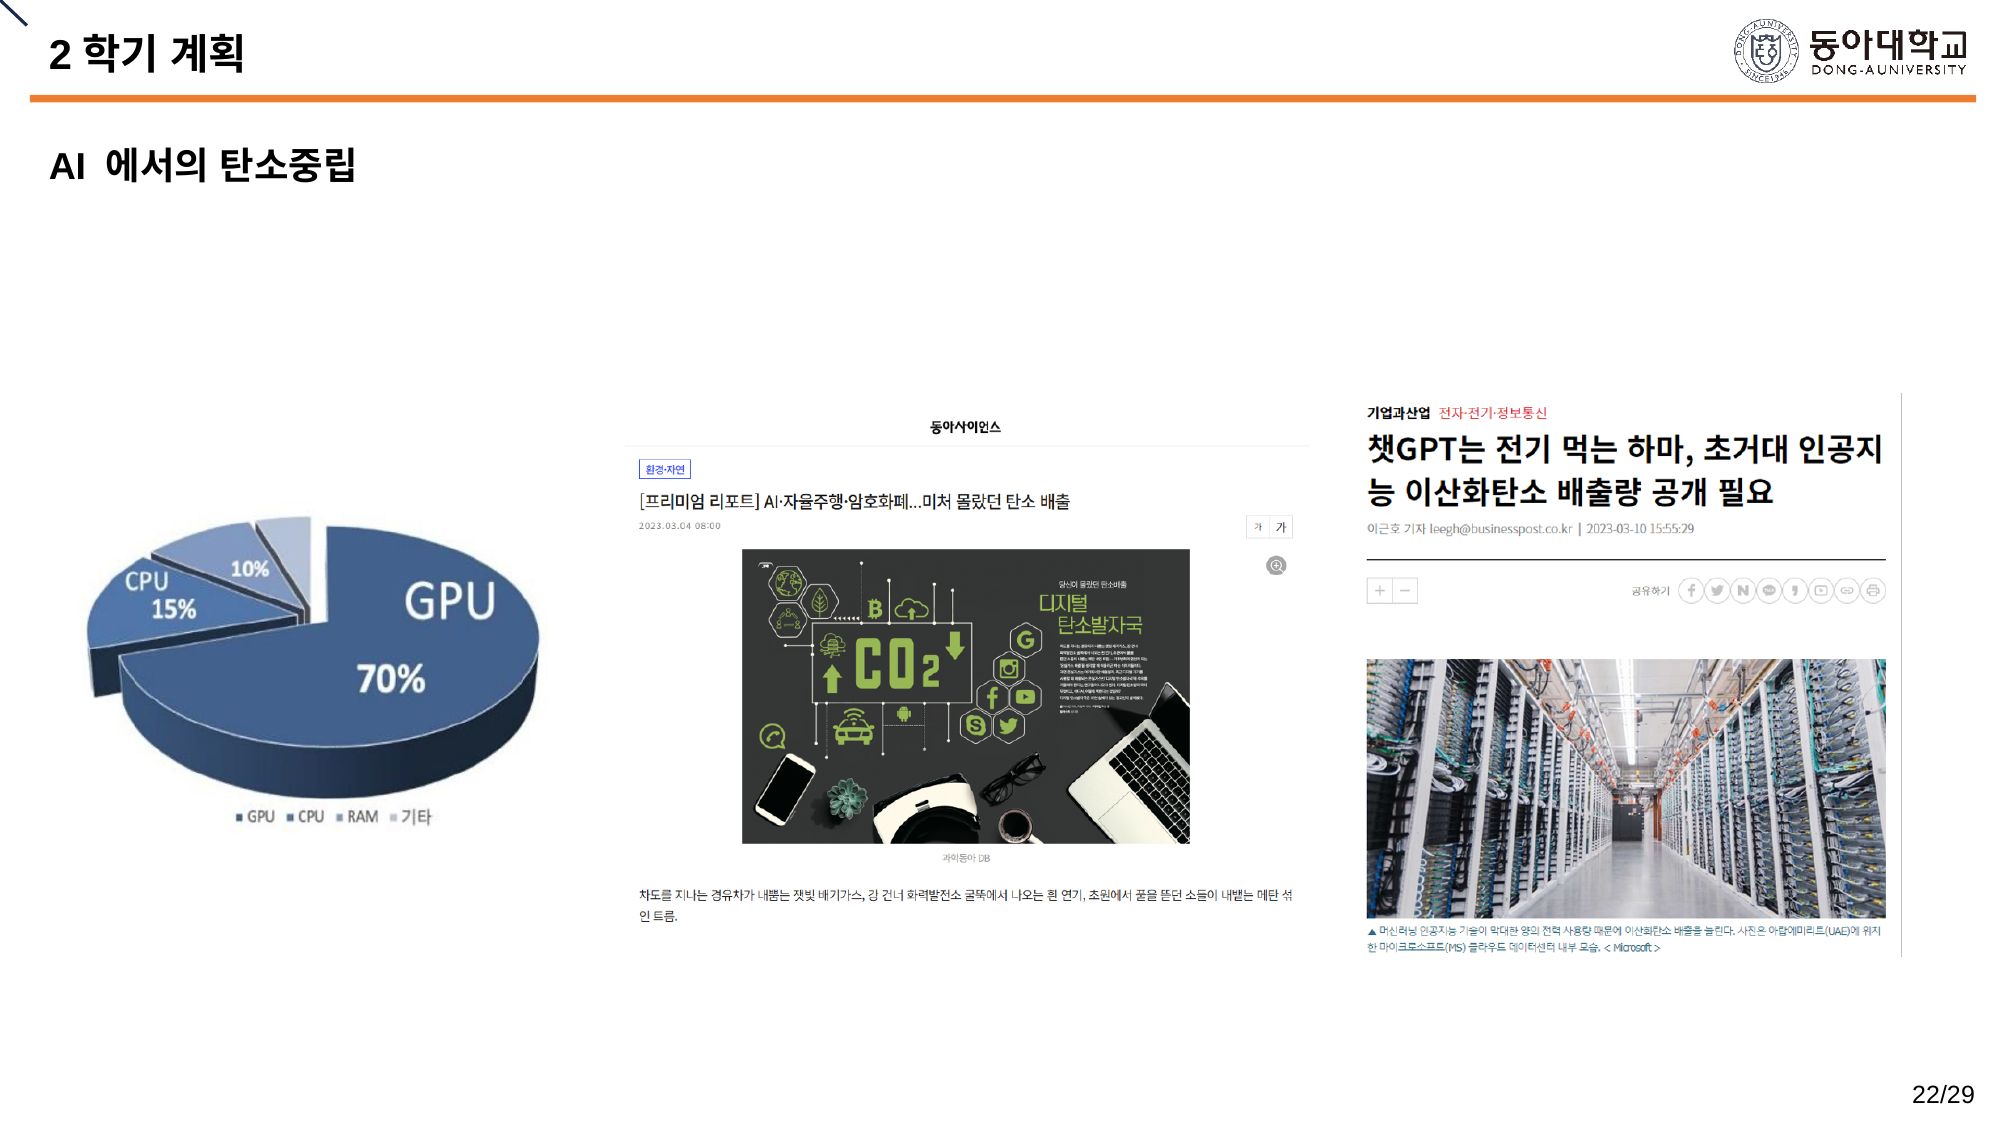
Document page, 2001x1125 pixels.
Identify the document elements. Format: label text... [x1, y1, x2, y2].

picture [625, 392, 1902, 957]
picture [1726, 9, 1977, 98]
title 2학기 계획 [33, 17, 1727, 95]
picture [61, 499, 571, 850]
list AI 에서의 탄소중립 [33, 112, 1947, 766]
